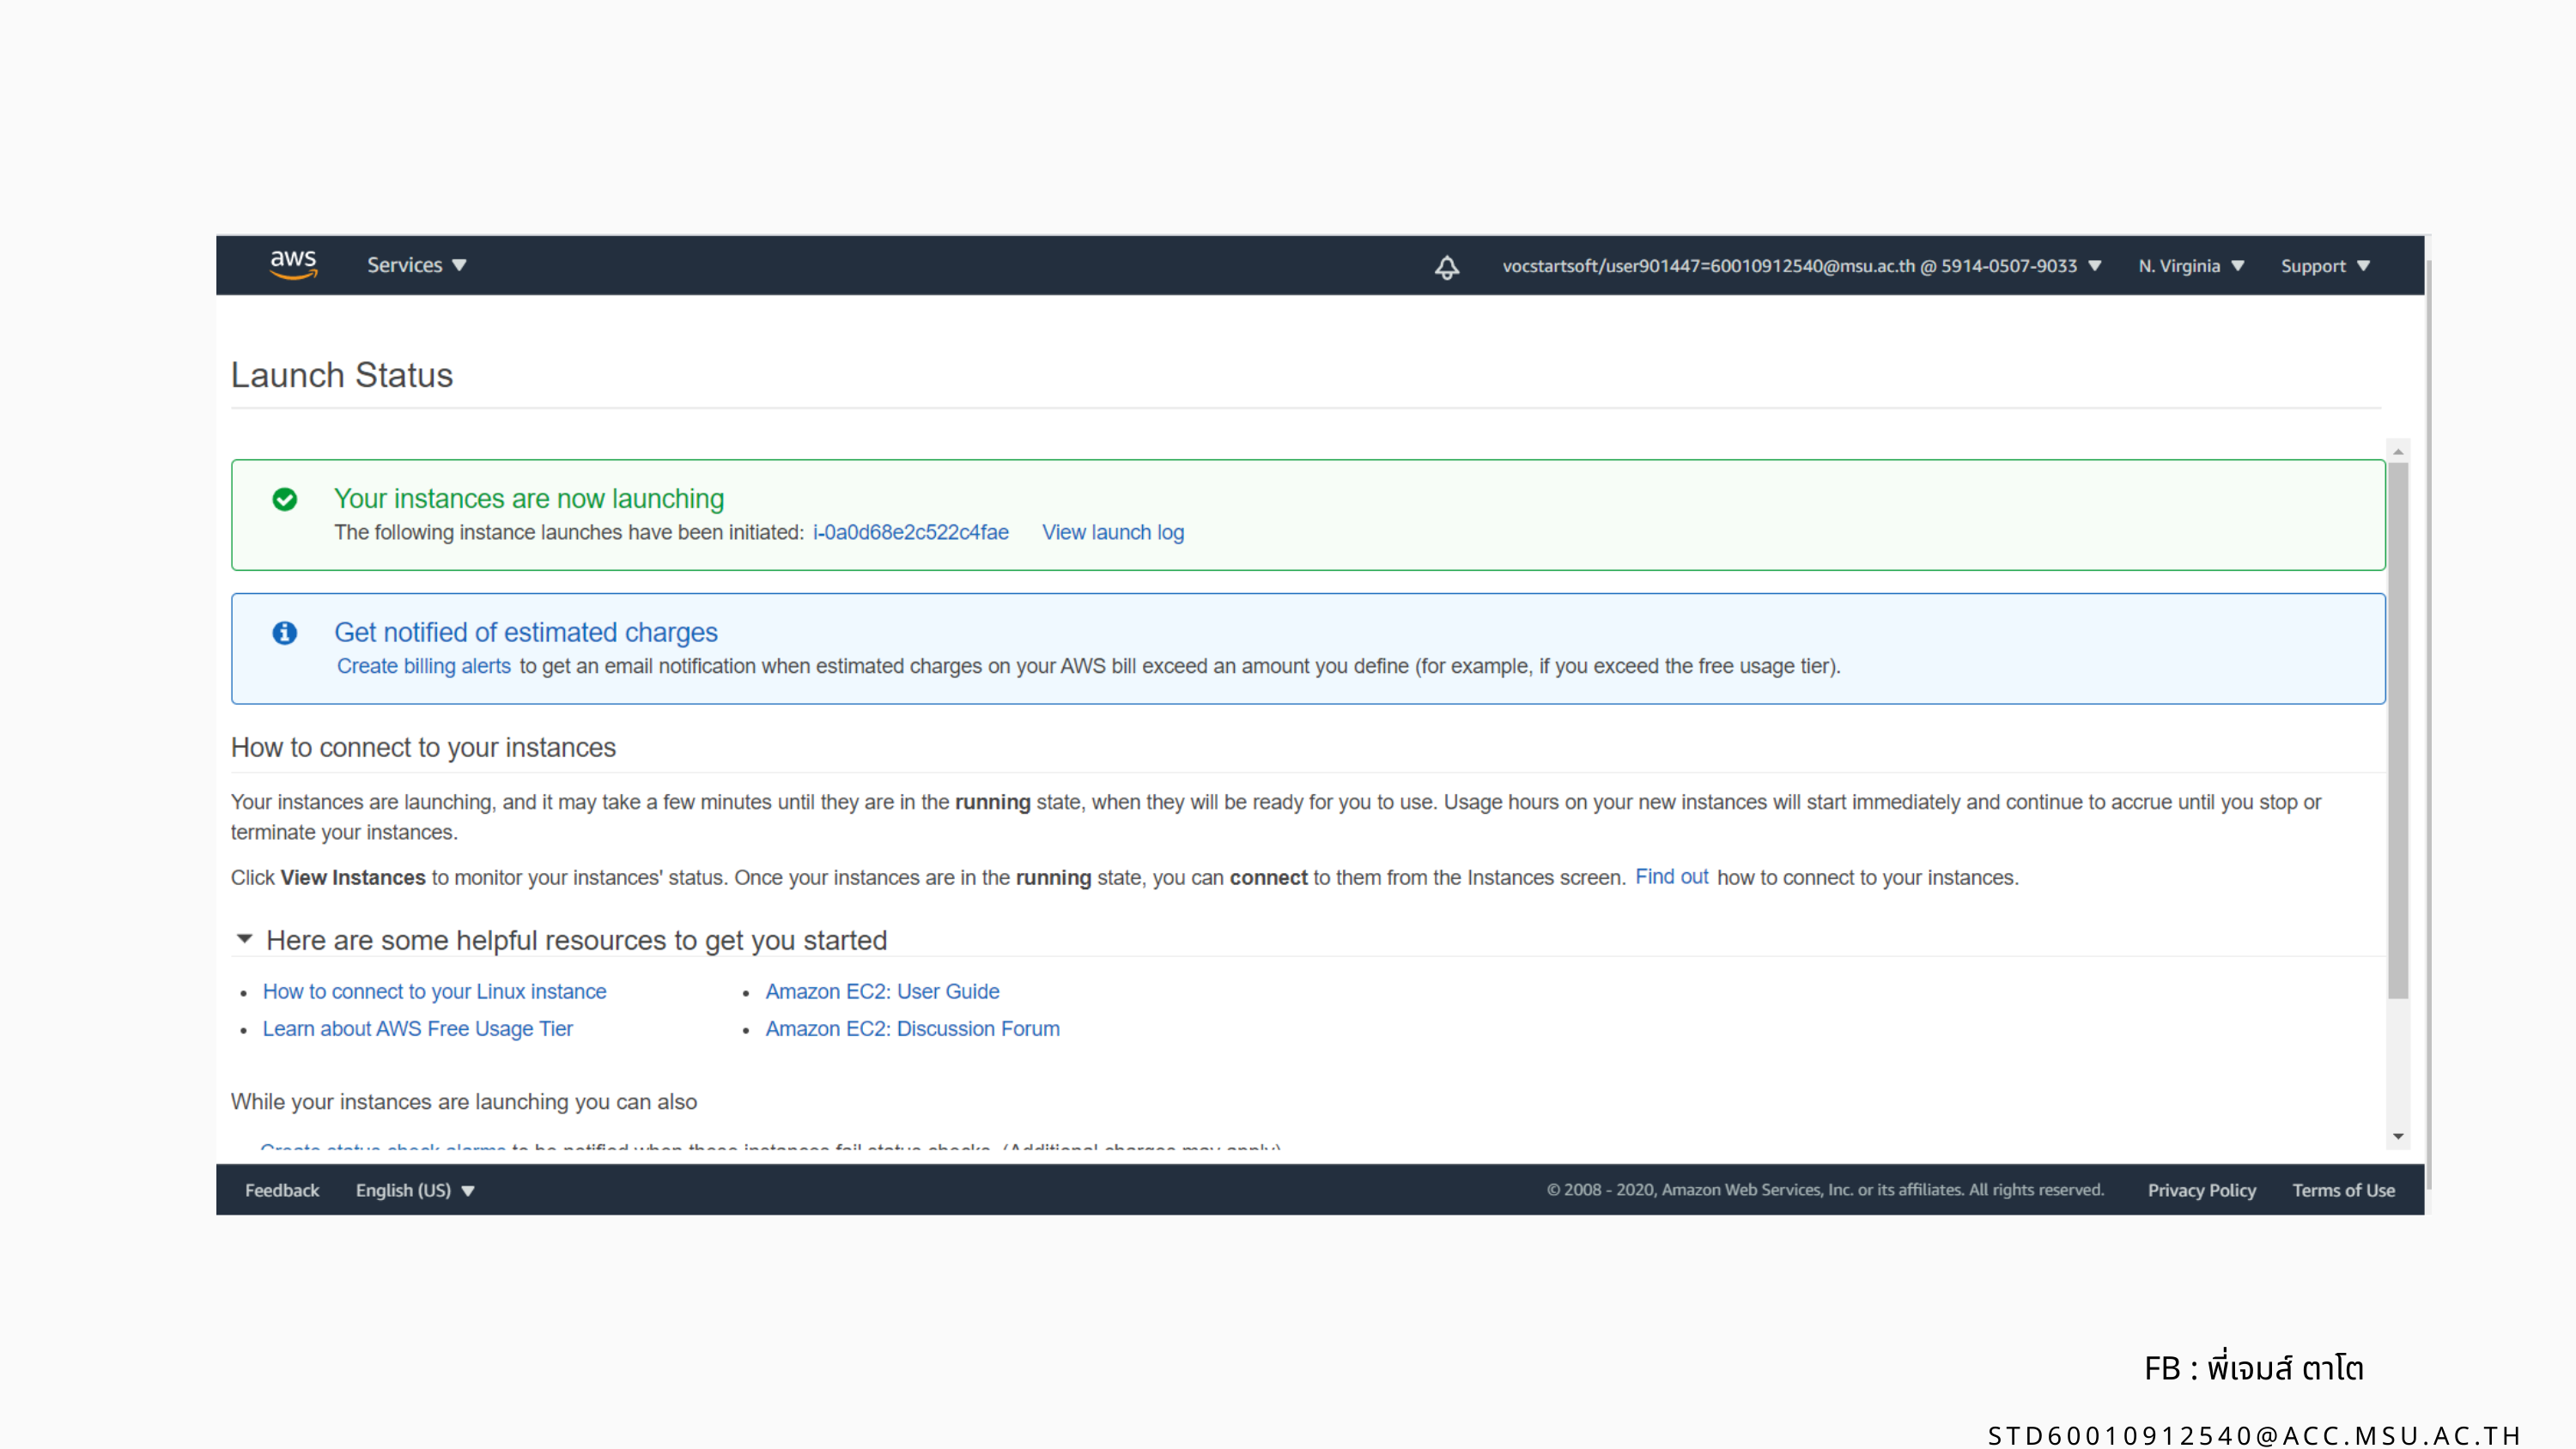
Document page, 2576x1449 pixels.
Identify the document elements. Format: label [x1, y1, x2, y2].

picture [216, 232, 2432, 1216]
text_box [1902, 1349, 2576, 1449]
